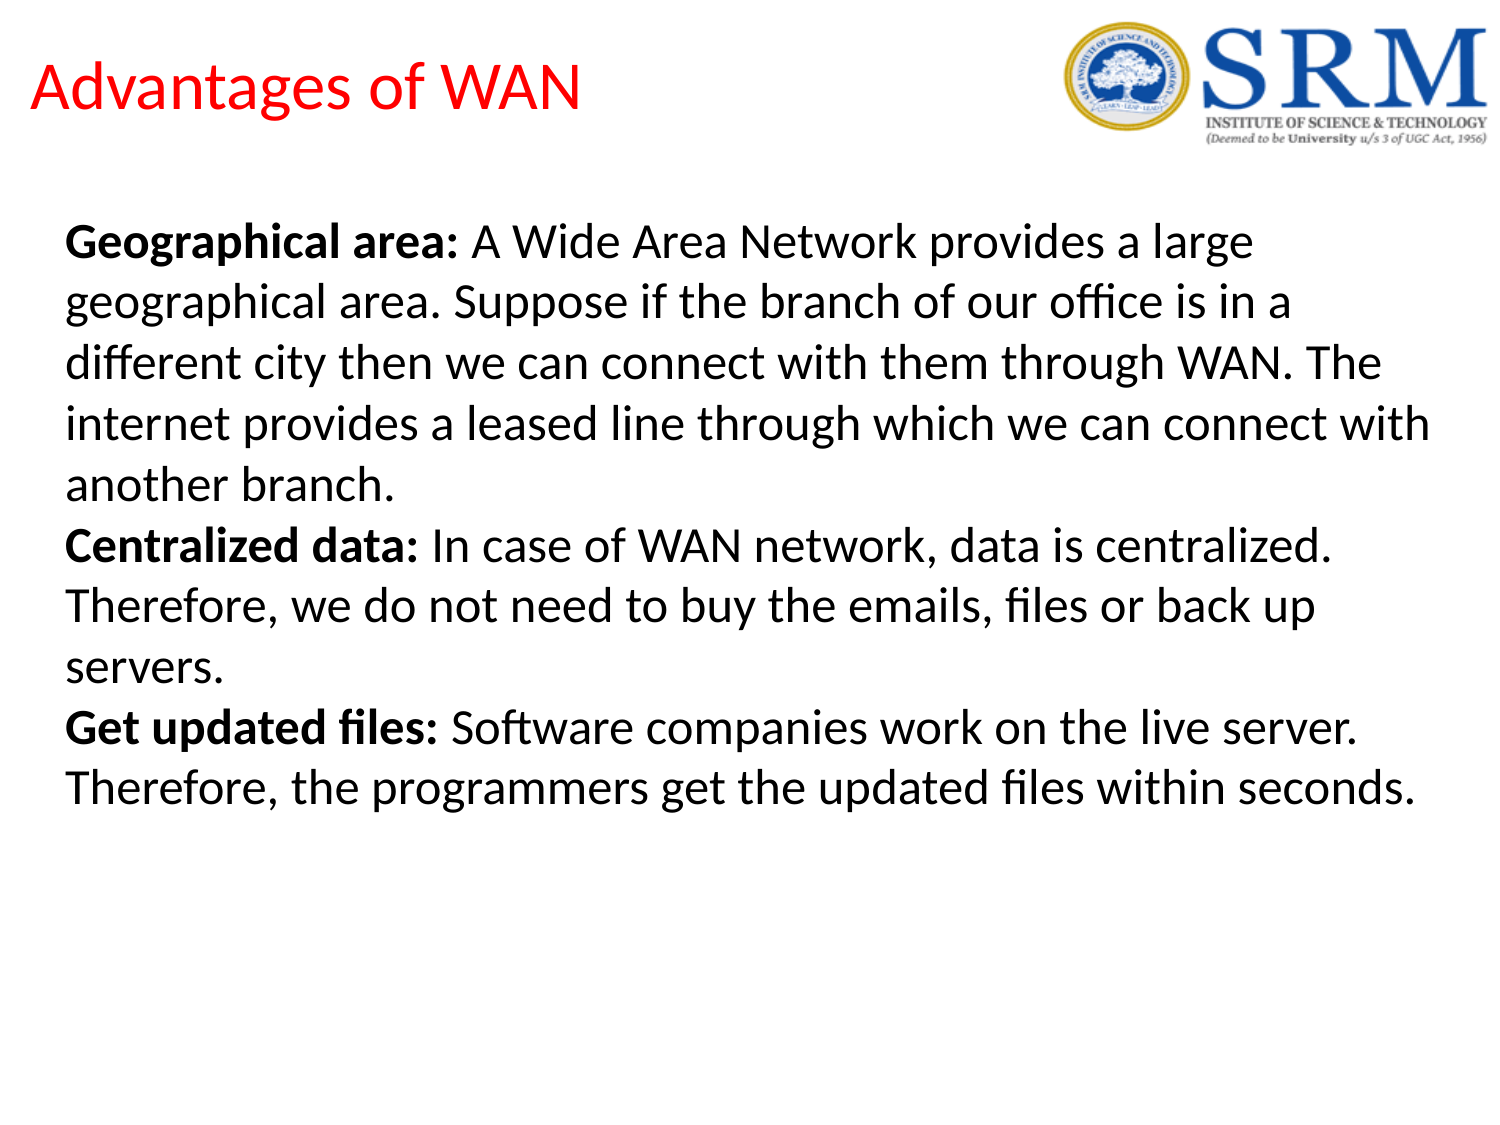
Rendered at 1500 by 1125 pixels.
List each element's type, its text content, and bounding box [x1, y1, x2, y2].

picture [1059, 0, 1500, 162]
text_box Geographical area: A Wide Area Network provides a large geographical area. Suppose if the branch of our office is in a different city then we can connect with them through WAN. The internet provides a leased line through which we can connect with another branch. Centralized data: In case of WAN network, data is centralized. Therefore, we do not need to buy the emails, files or back up servers. Get updated files: Software companies work on the live server. Therefore, the programmers get the updated files within seconds. [49, 200, 1463, 1050]
title Advantages of WAN [0, 0, 1050, 175]
